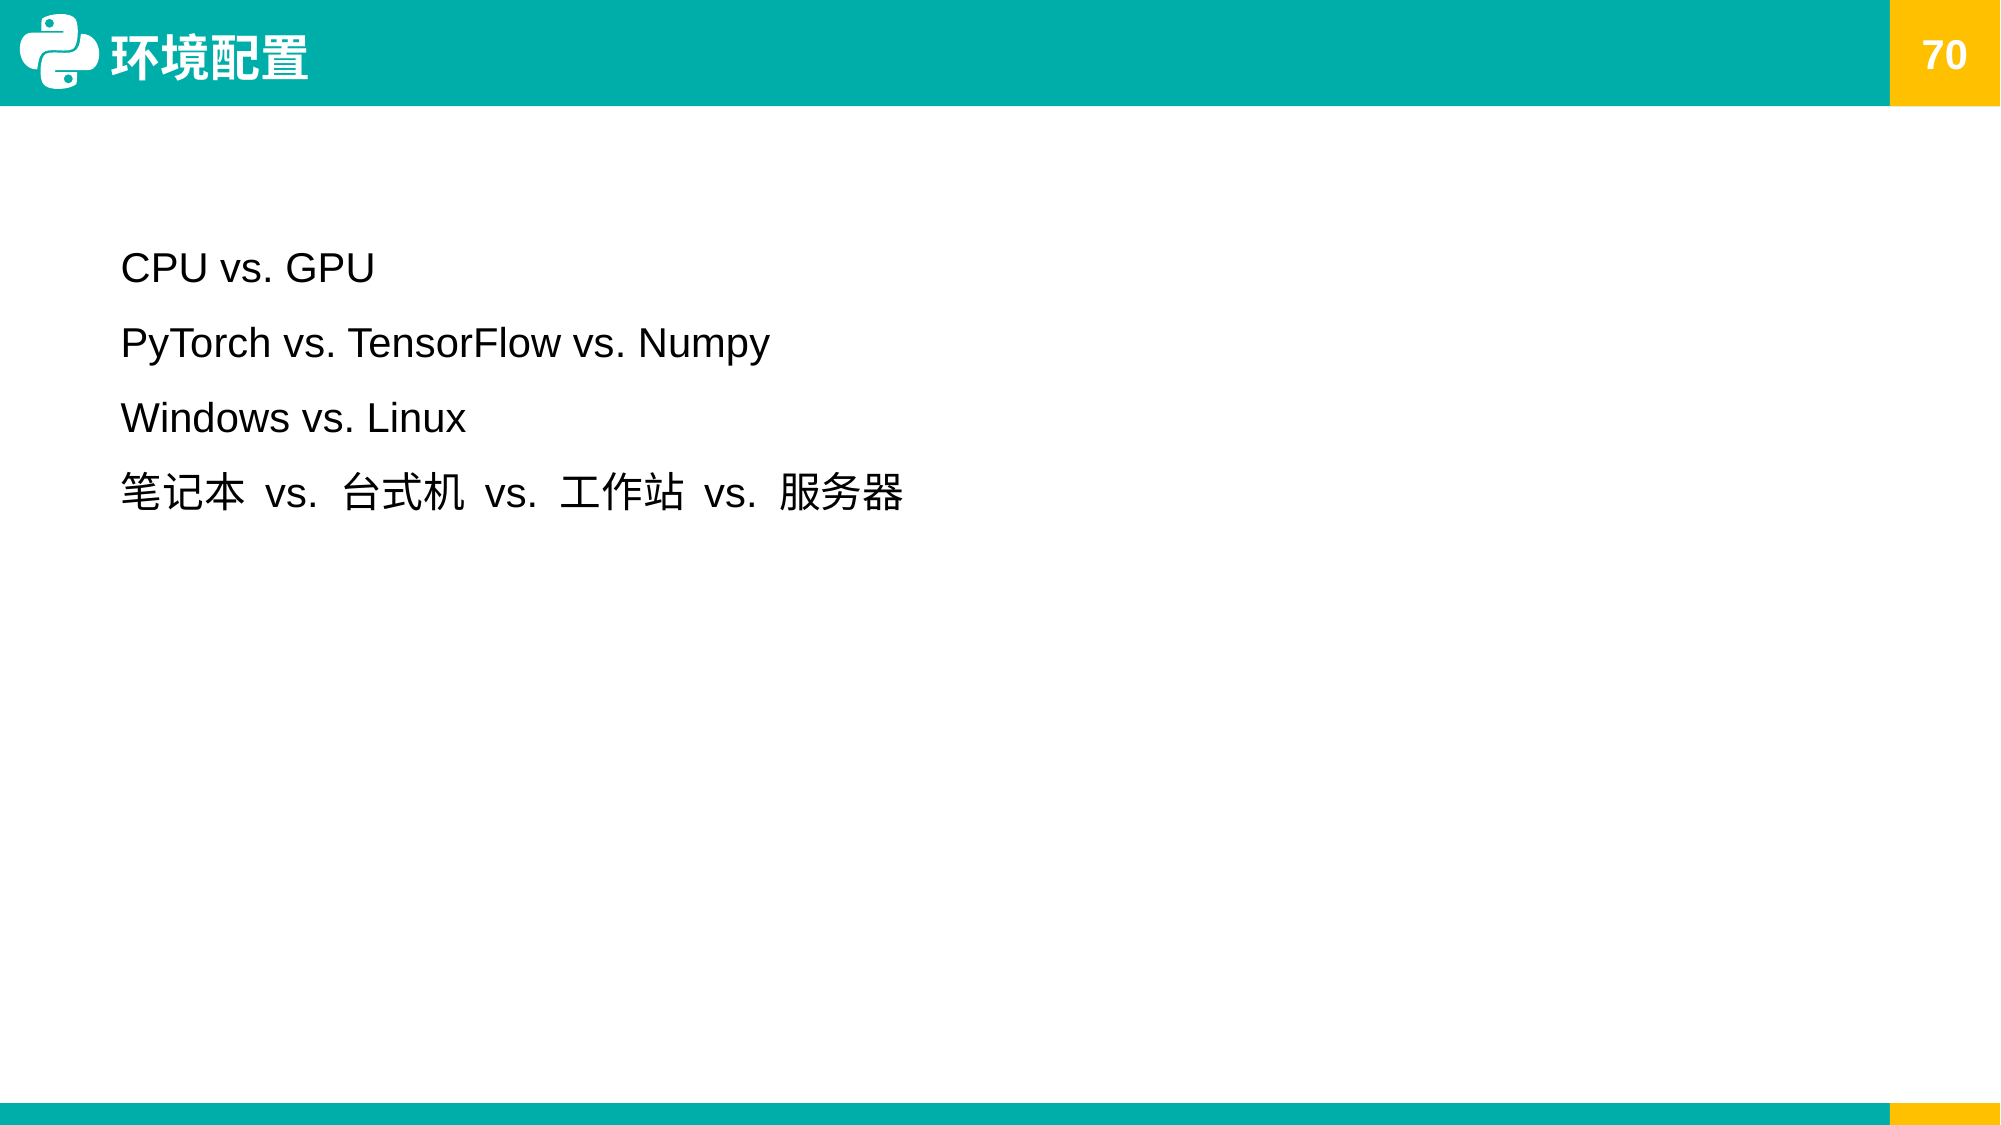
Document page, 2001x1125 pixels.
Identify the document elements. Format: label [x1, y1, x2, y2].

title [109, 12, 1542, 88]
text_box [105, 208, 920, 523]
